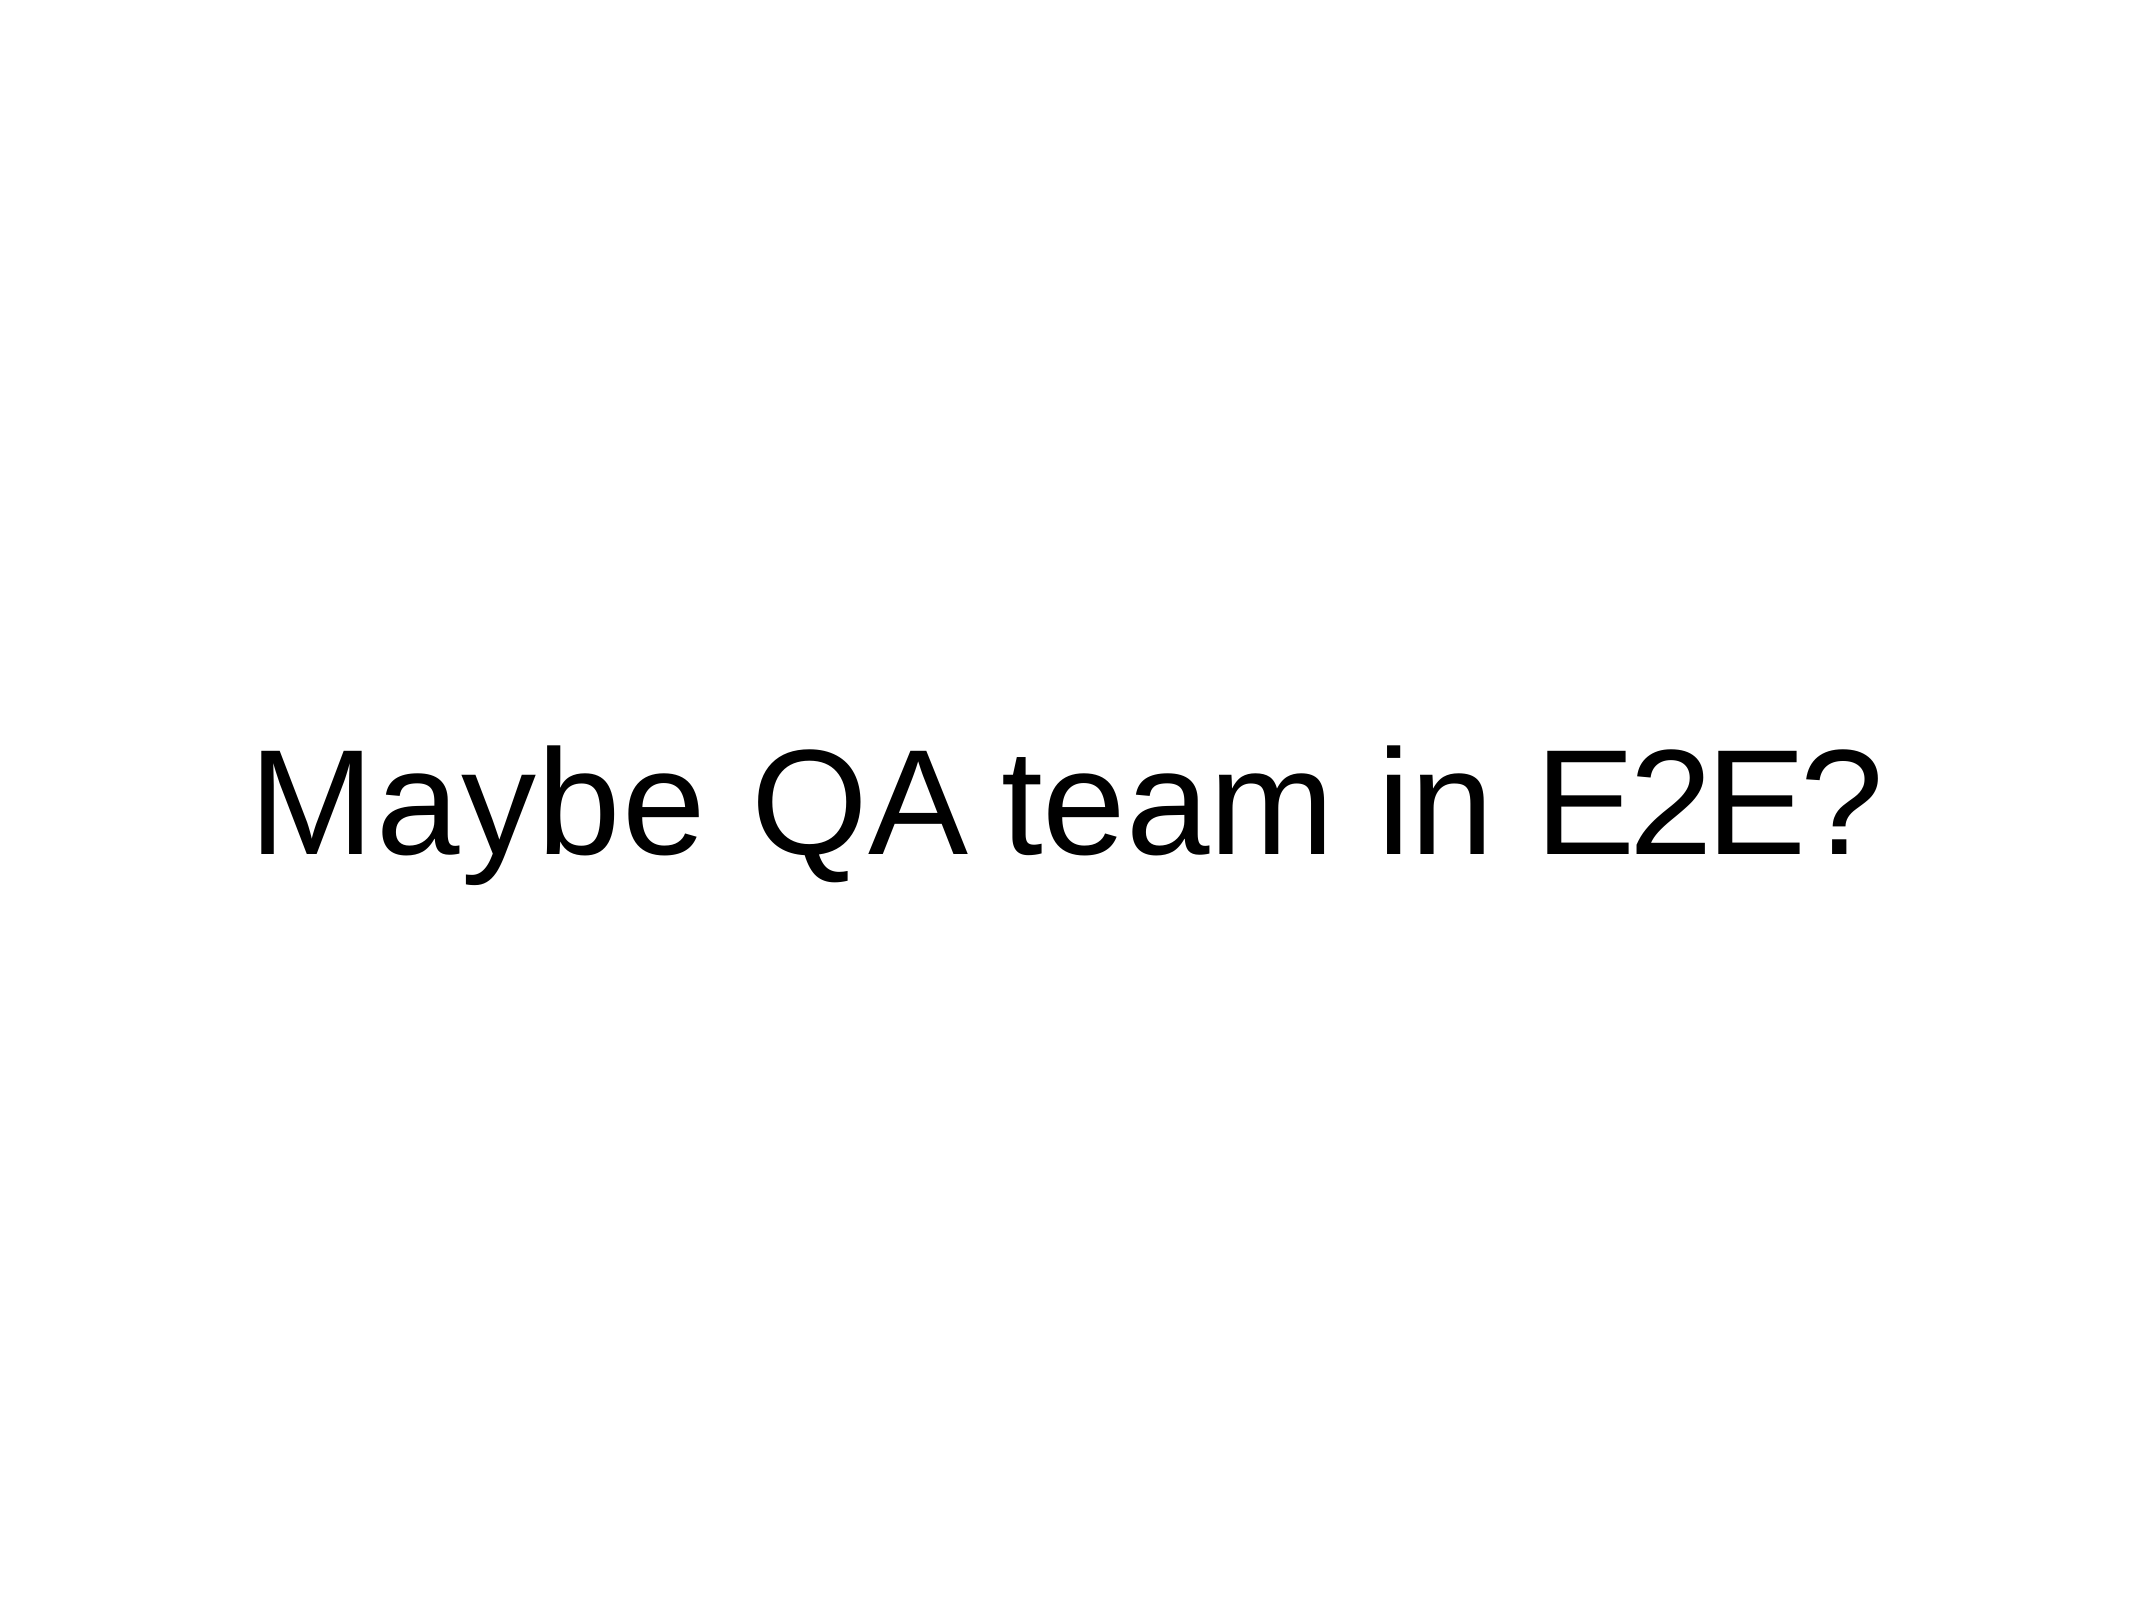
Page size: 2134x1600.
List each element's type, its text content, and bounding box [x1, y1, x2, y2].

title Maybe QA team in E2E? [247, 702, 1886, 972]
